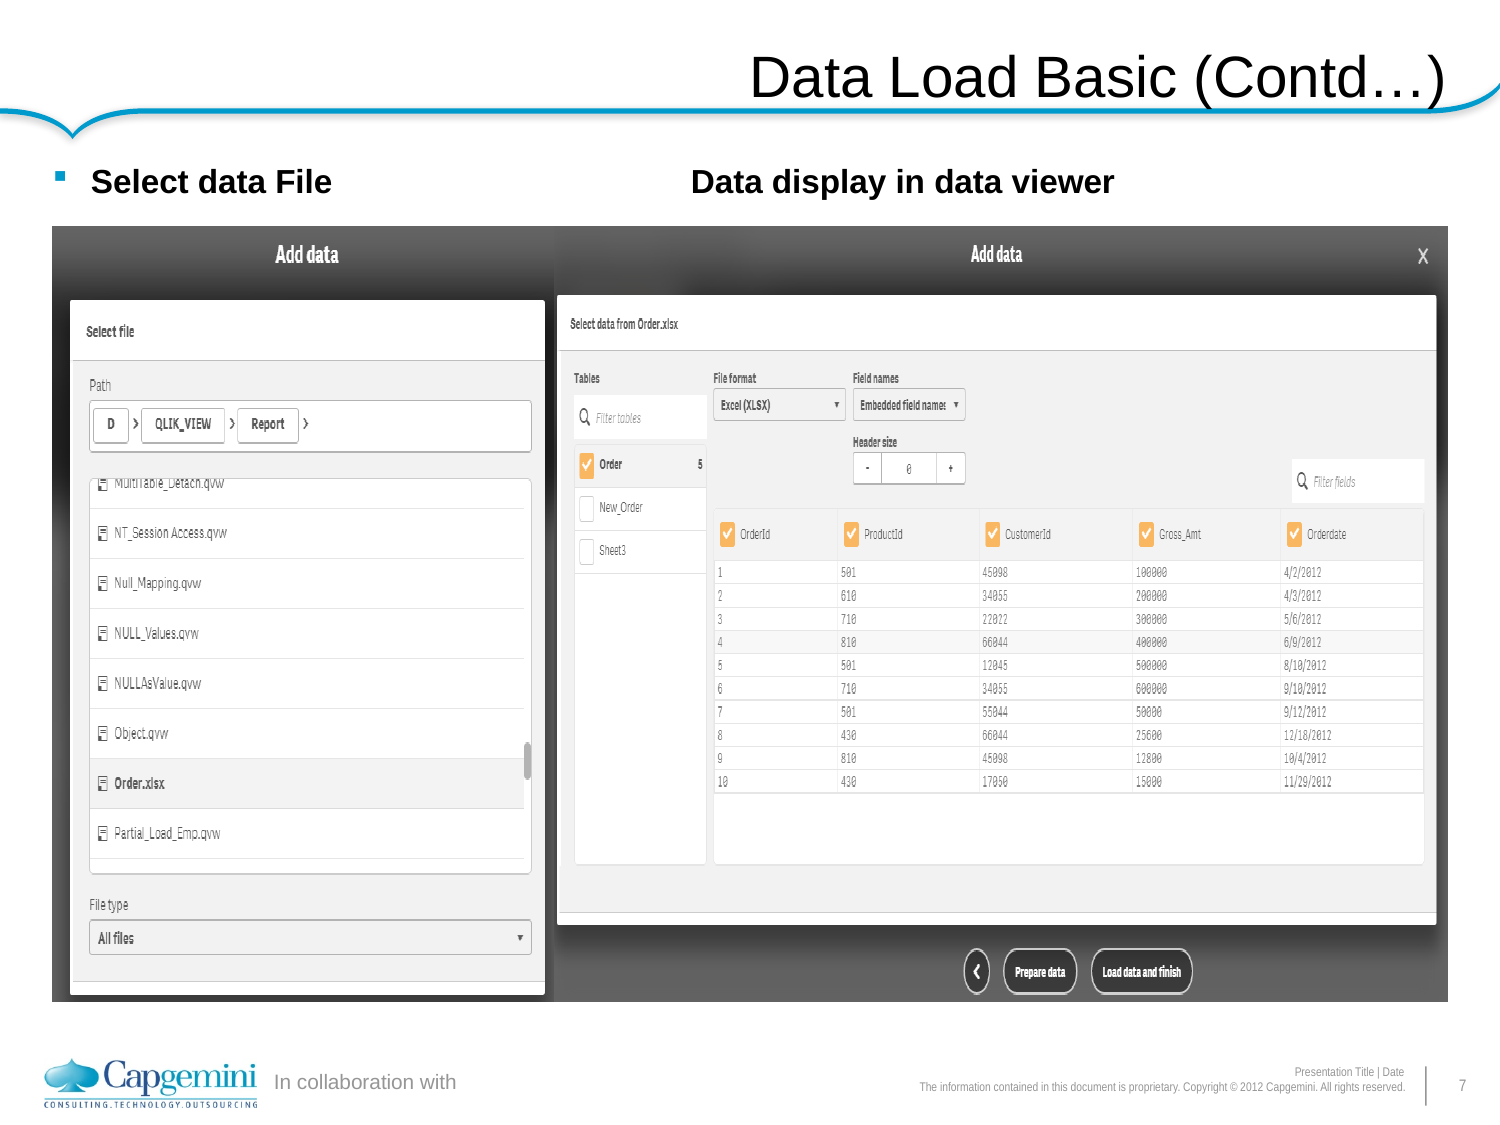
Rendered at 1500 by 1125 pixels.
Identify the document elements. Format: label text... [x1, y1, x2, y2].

picture [44, 1058, 257, 1108]
picture [52, 225, 1448, 1002]
title Data Load Basic (Contd…) [0, 3, 1448, 140]
list Select data File Data display in data viewer [52, 160, 1448, 225]
